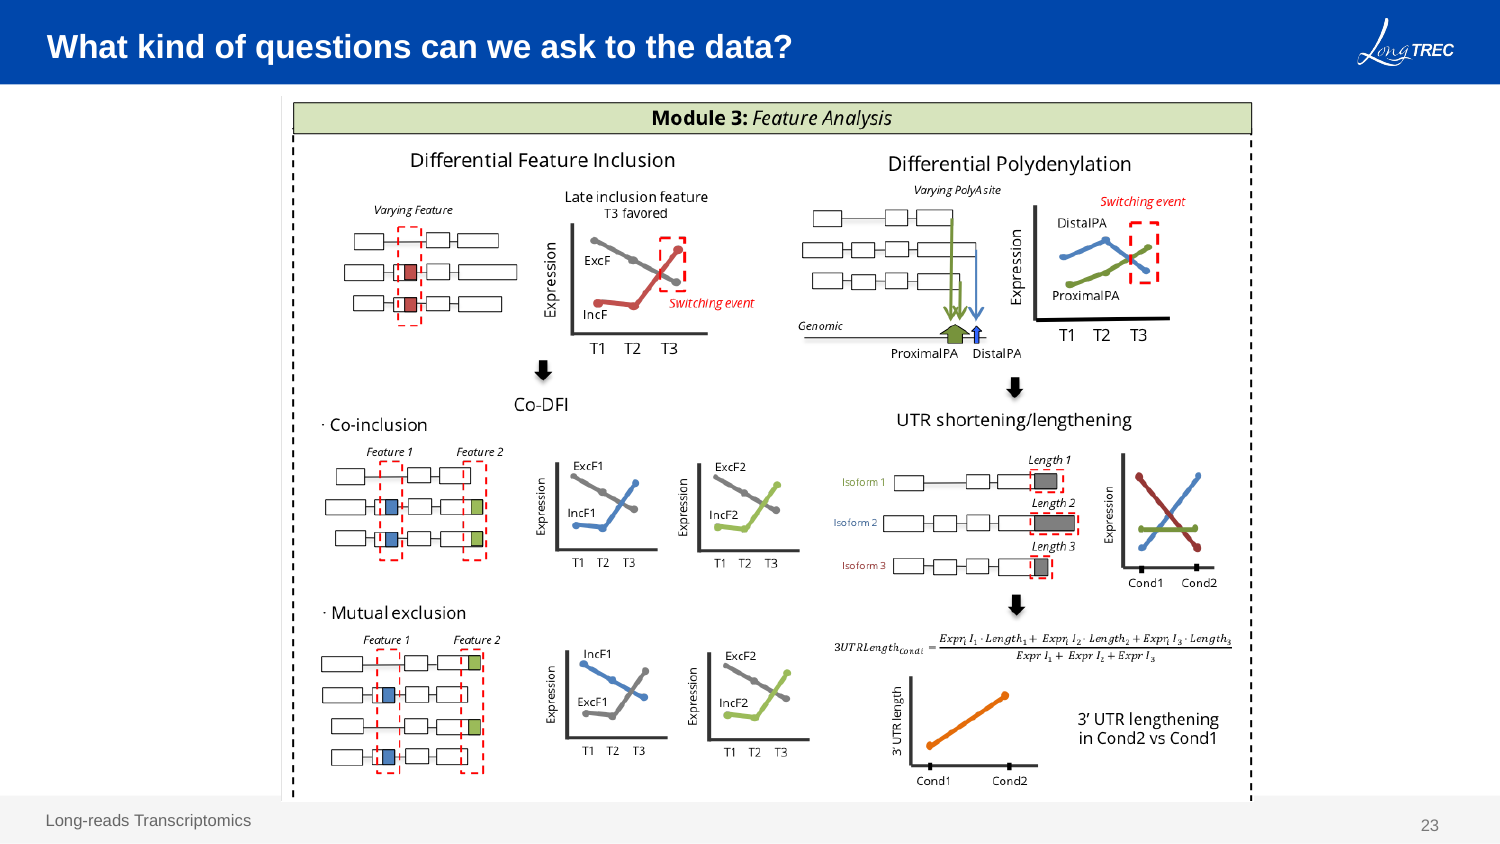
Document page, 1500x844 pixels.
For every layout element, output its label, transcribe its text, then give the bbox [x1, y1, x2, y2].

picture [1357, 18, 1454, 66]
title What kind of questions can we ask to the data? [32, 18, 1326, 74]
slide_number 23 [1116, 802, 1455, 844]
picture [0, 85, 1500, 803]
